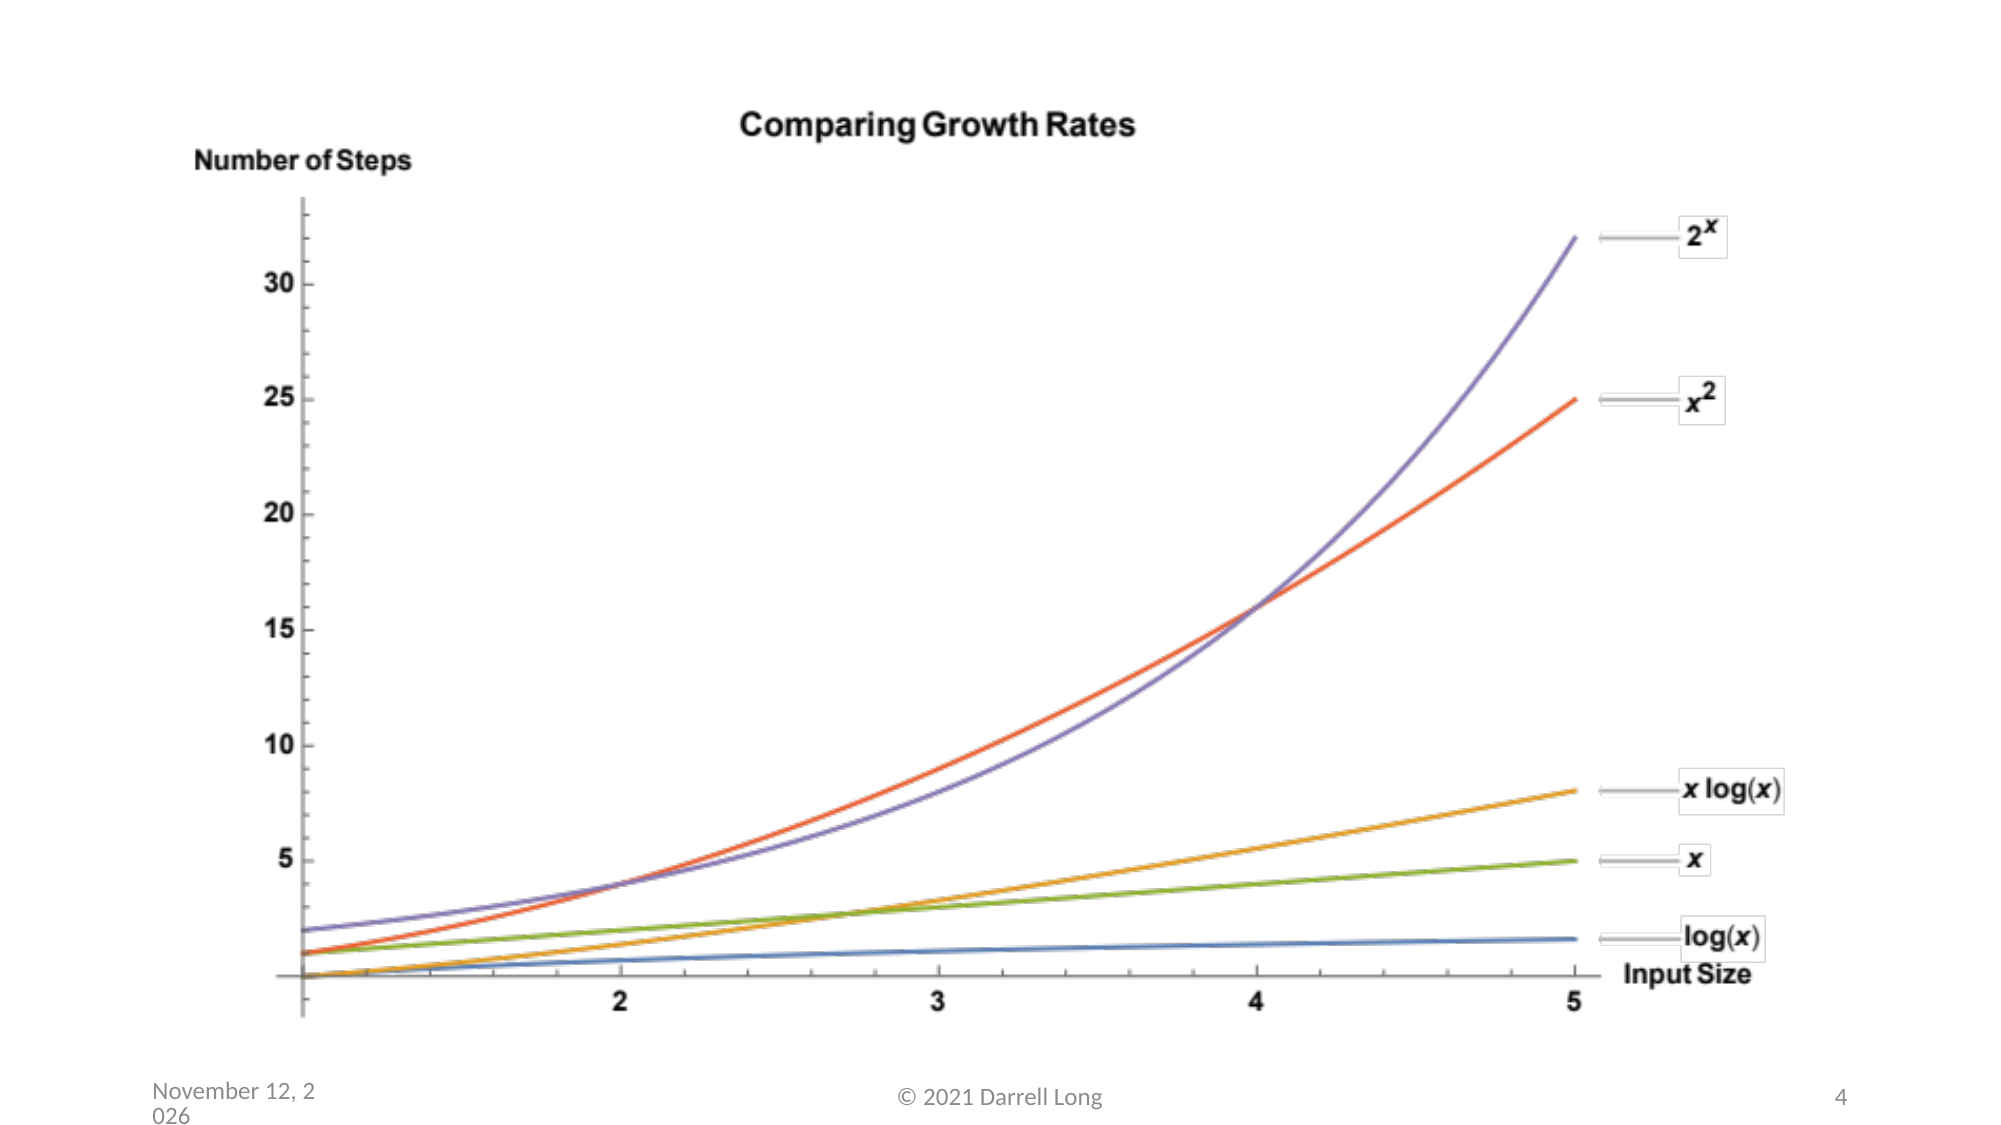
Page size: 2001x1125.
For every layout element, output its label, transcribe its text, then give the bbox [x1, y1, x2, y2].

footer © 2021 Darrell Long [662, 1065, 1338, 1125]
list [194, 105, 1806, 1020]
slide_number 4 [1412, 1065, 1863, 1125]
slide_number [137, 1059, 341, 1120]
